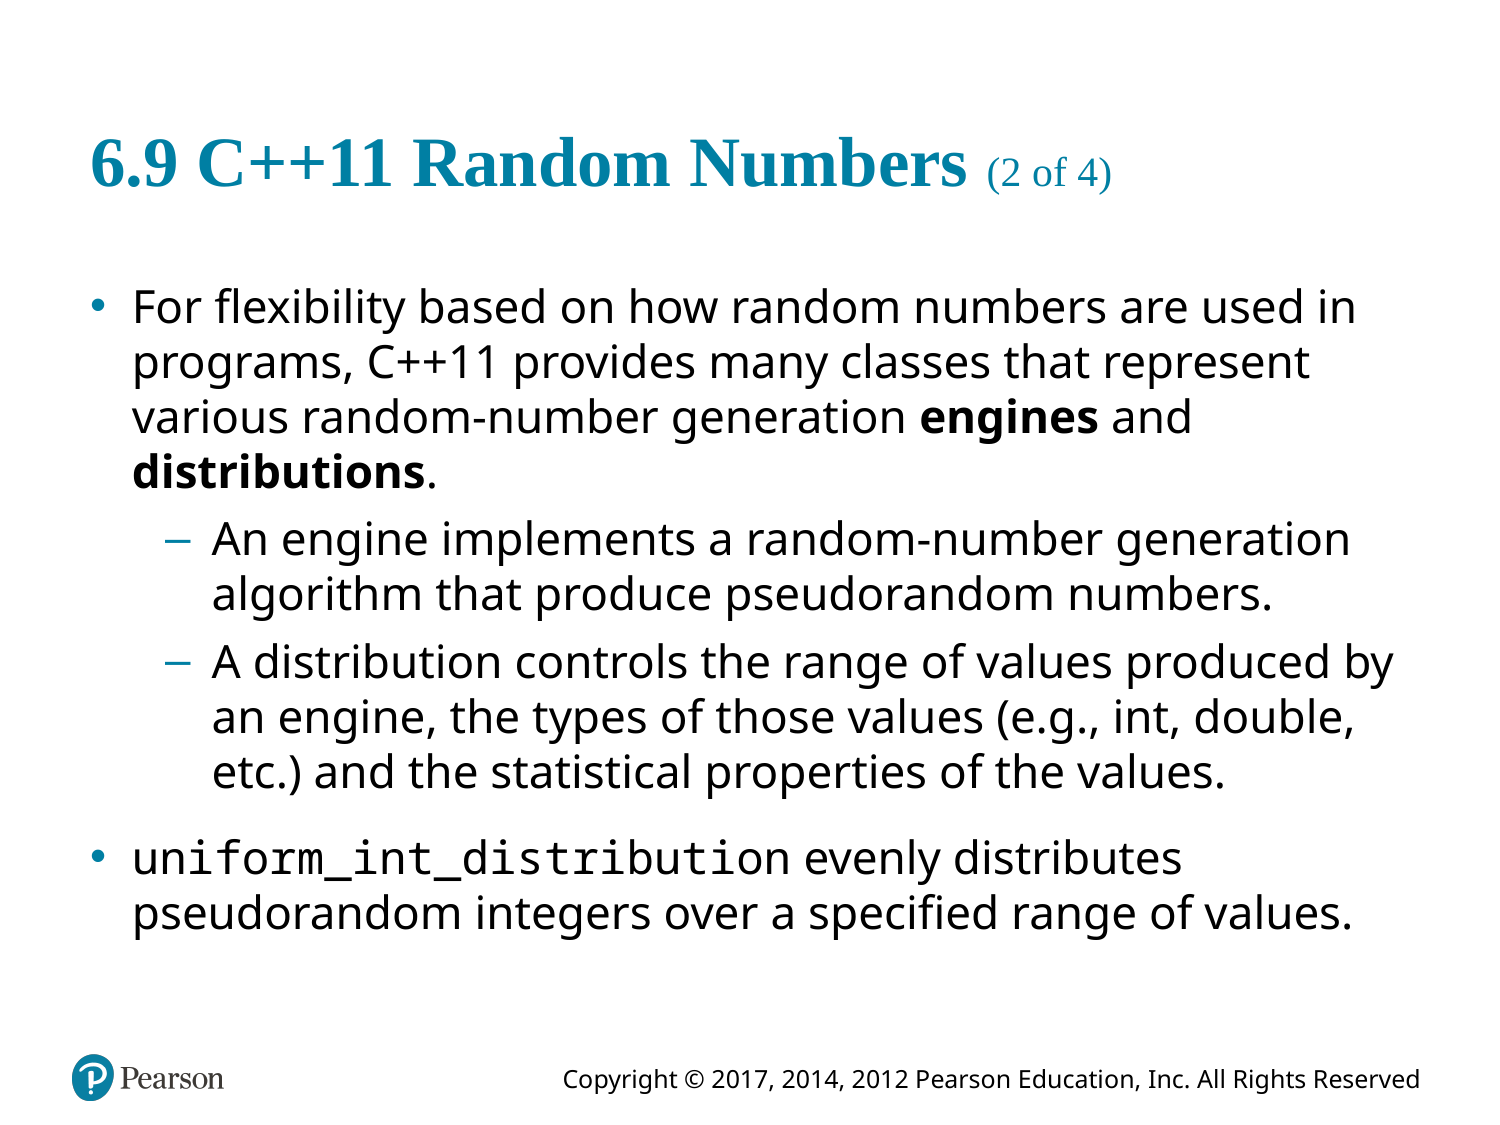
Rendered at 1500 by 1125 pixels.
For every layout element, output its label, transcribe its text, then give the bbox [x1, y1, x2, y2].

title 6.9 C++11 Random Numbers (2 of 4) [75, 0, 1425, 216]
list For flexibility based on how random numbers are used in programs, C++11 provides many classes that represent various random-number generation engines and distributions. An engine implements a random-number generation algorithm that produce pseudorandom numbers. A distribution controls the range of values produced by an engine, the types of those values (e.g., int, double, etc.) and the statistical properties of the values. uniform_int_distribution evenly distributes pseudorandom integers over a specified range of values. [75, 262, 1425, 954]
picture [98, 1054, 224, 1101]
picture [72, 1087, 83, 1101]
picture [72, 1054, 88, 1070]
picture [80, 1063, 106, 1088]
